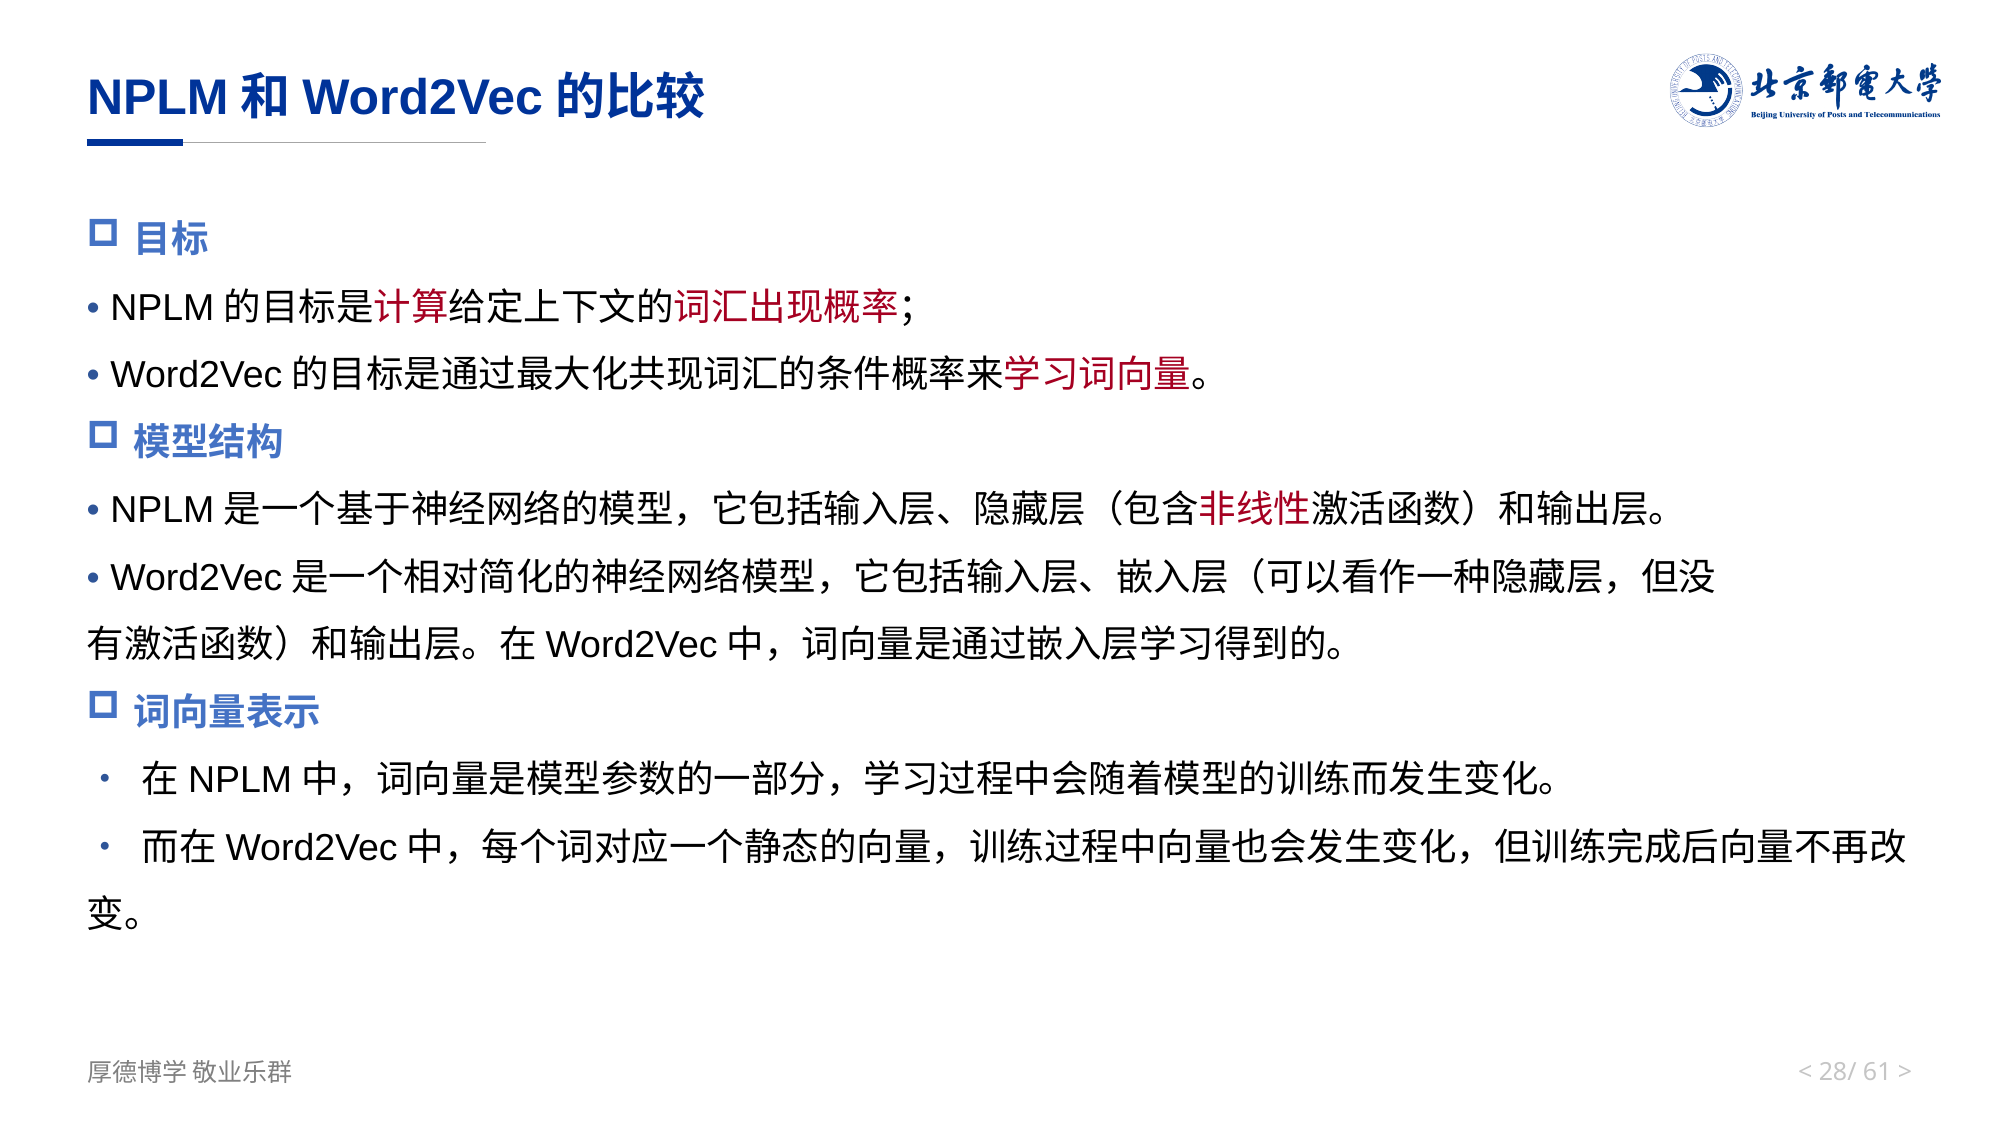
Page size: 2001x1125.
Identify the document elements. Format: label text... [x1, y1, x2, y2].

text_box 目标 • NPLM的目标是计算给定上下文的词汇出现概率； • Word2Vec的目标是通过最大化共现词汇的条件概率来学习词向量。 模型结构 • NPLM是一个基于神经网络的模型，它包括输入层、隐藏层（包含非线性激活函数）和输出层。 • Word2Vec是一个相对简化的神经网络模型，它包括输入层、嵌入层（可以看作一种隐藏层，但没 有激活函数）和输出层。在Word2Vec中，词向量是通过嵌入层学习得到的。 词向量表示 • 在NPLM中，词向量是模型参数的一部分，学习过程中会随着模型的训练而发生变化。 • 而在Word2Vec中，每个词对应一个静态的向量，训练过程中向量也会发生变化，但训练完成后向量不再改变。 [71, 185, 1956, 943]
picture [1662, 47, 1949, 134]
slide_number < 27/ 61 > [1477, 1048, 1928, 1097]
title NPLM和Word2Vec的比较 [71, 48, 1558, 150]
